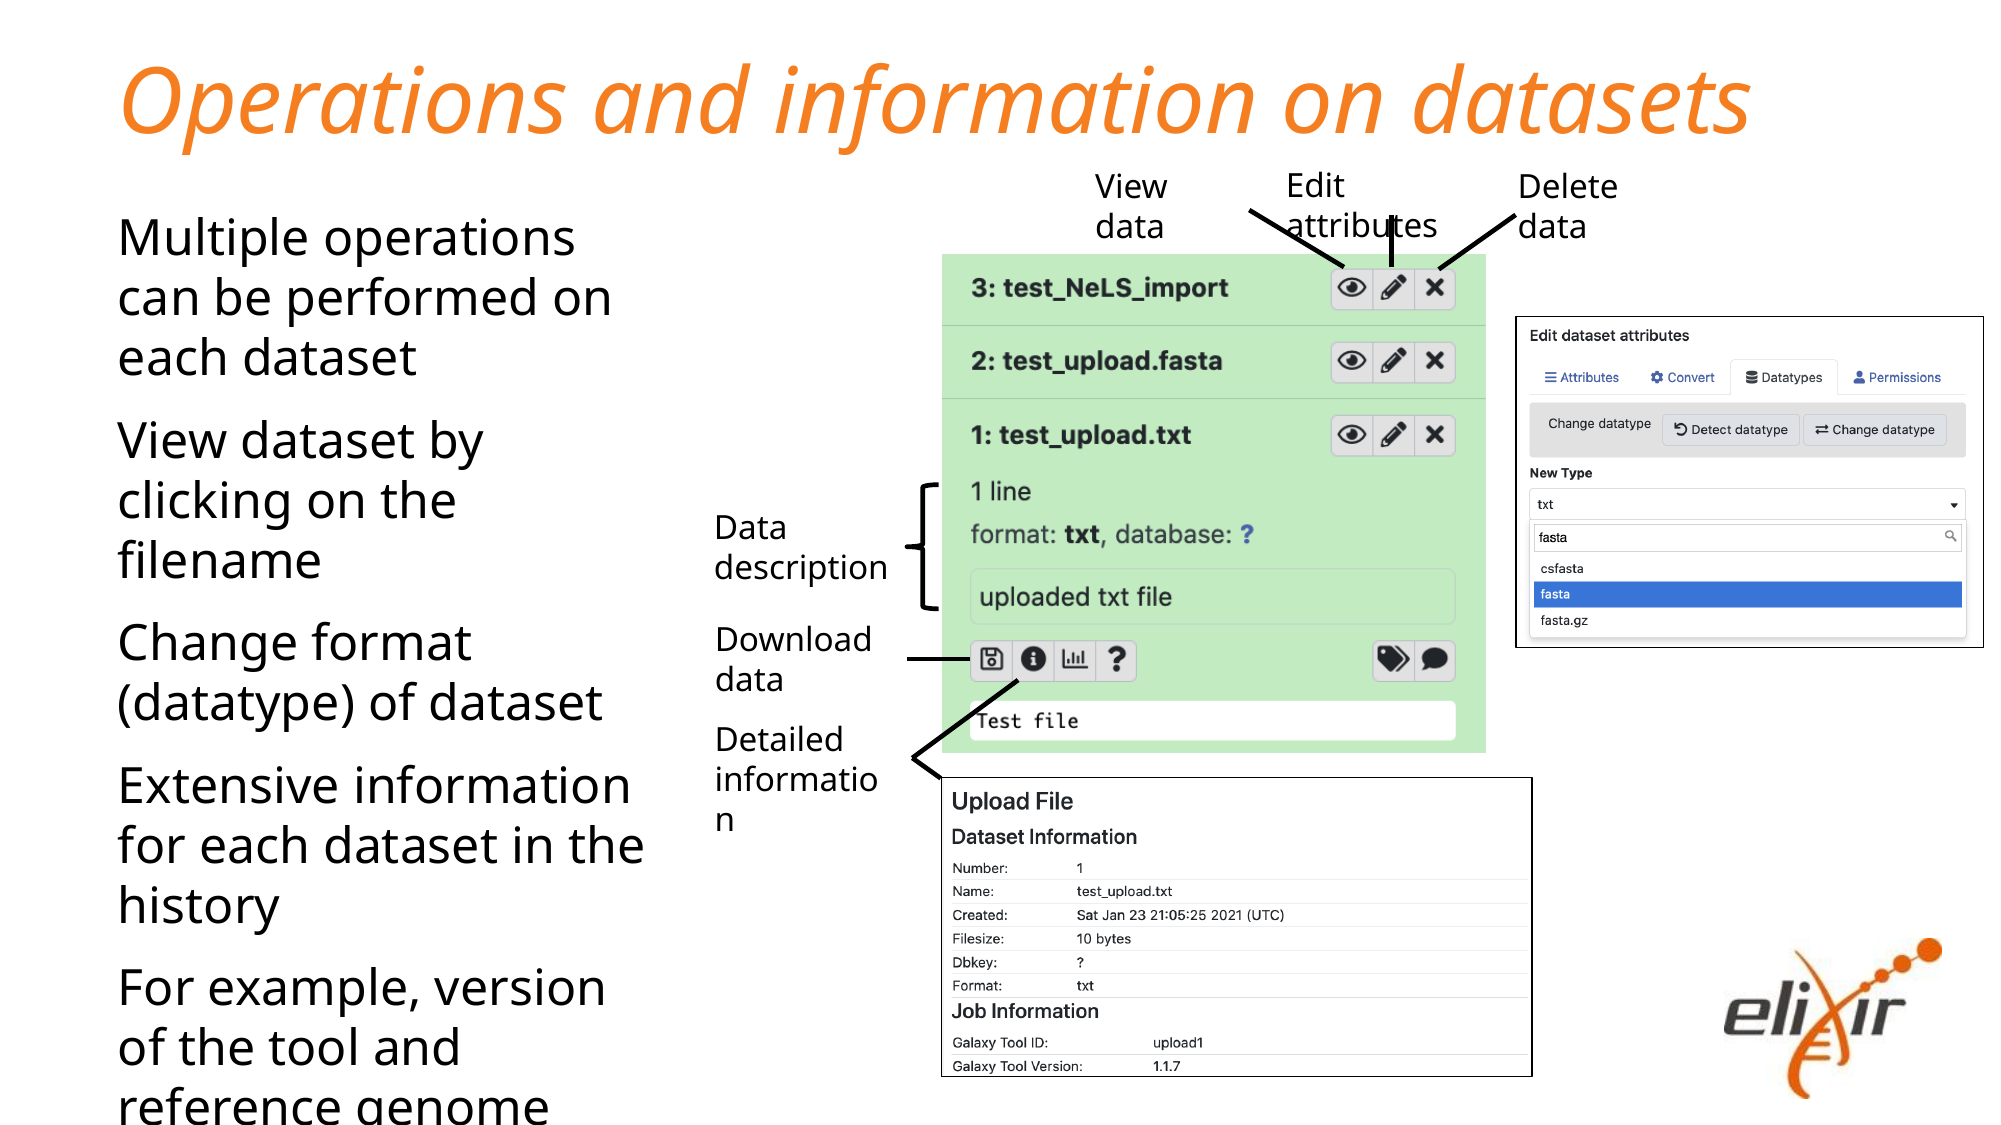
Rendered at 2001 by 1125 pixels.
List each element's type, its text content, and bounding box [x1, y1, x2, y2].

picture [1724, 938, 1942, 1099]
text_box [906, 484, 936, 609]
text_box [1438, 214, 1516, 270]
picture [941, 254, 1487, 754]
text_box Delete data [1502, 158, 1705, 253]
title Operations and information on datasets [117, 54, 1902, 161]
picture [941, 778, 1532, 1076]
text_box Data description [699, 498, 912, 594]
text_box Detailed information [699, 710, 913, 846]
text_box Download data [699, 610, 898, 706]
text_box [1248, 209, 1345, 268]
text_box Multiple operations can be performed on each dataset View dataset by clicking on the filename Change format (datatype) of dataset Extensive information for each dataset in the history For example, version of the tool and reference genome used in an analysis [117, 205, 662, 920]
picture [1516, 317, 1984, 648]
text_box View data [1080, 157, 1258, 253]
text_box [912, 757, 941, 779]
text_box Edit attributes [1270, 157, 1507, 252]
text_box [911, 679, 1019, 759]
